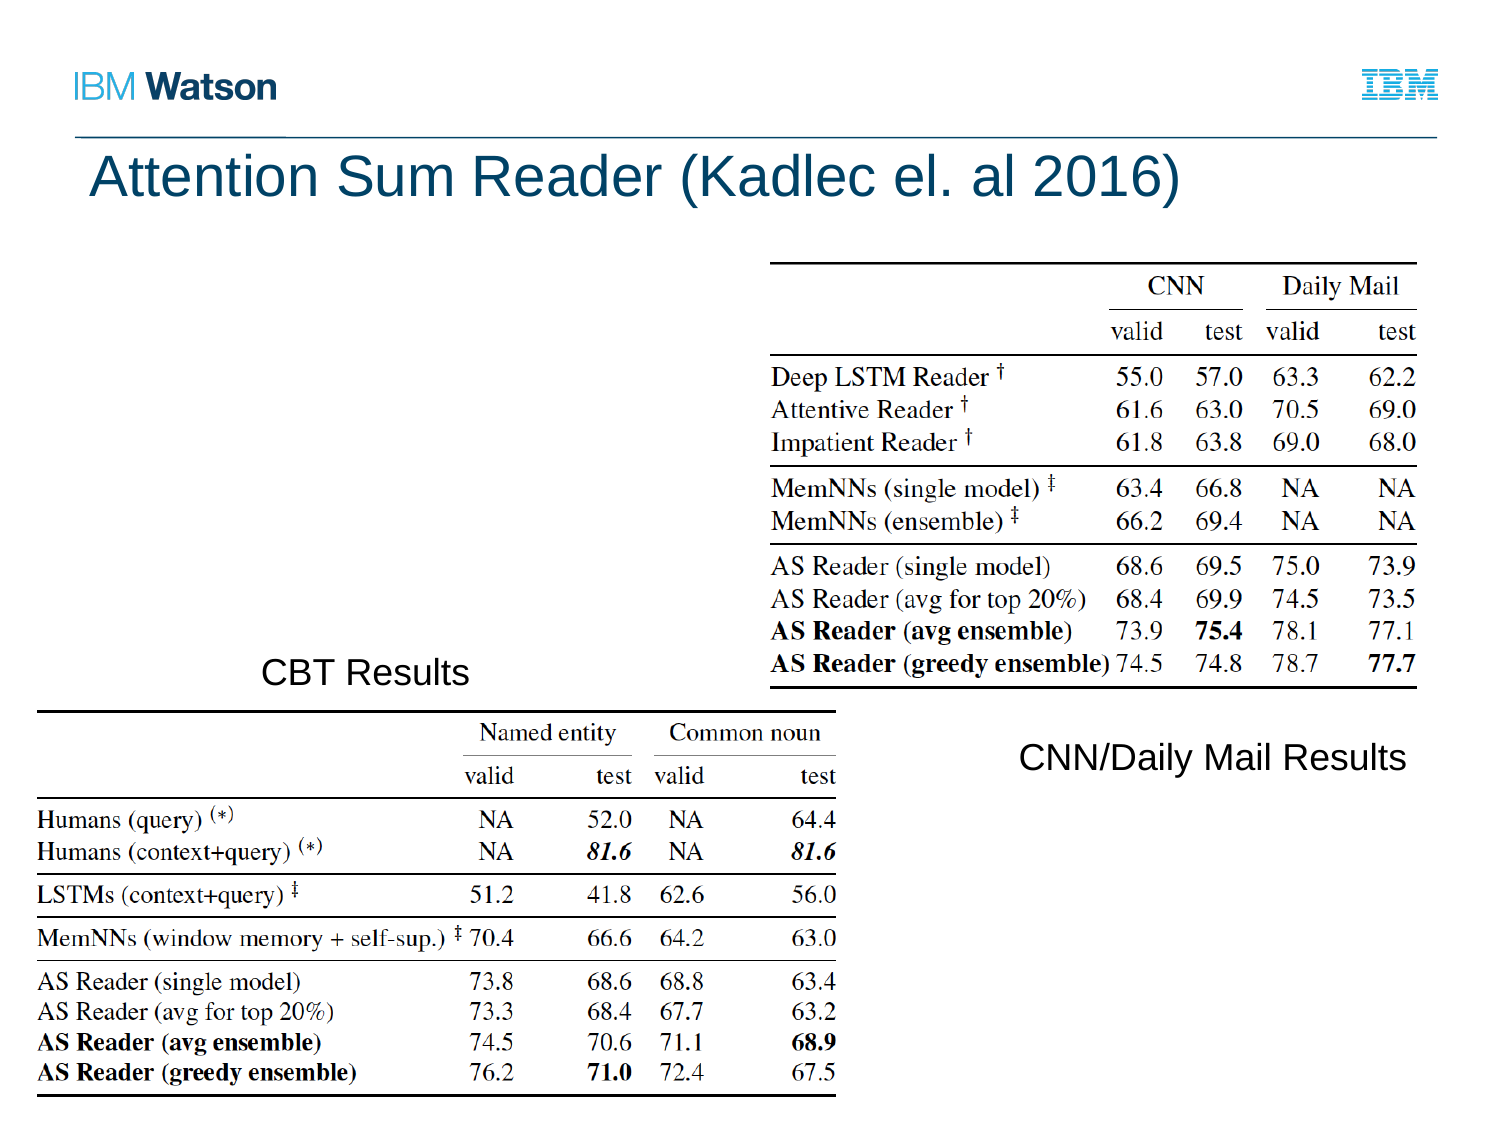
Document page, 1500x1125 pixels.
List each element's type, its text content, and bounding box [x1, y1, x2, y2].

text_box CNN/Daily Mail Results [1003, 725, 1423, 786]
picture [24, 249, 1425, 1111]
title Attention Sum Reader (Kadlec el. al 2016) [75, 137, 1418, 226]
text_box CBT Results [246, 640, 486, 700]
picture [75, 72, 276, 100]
picture [1362, 69, 1438, 100]
